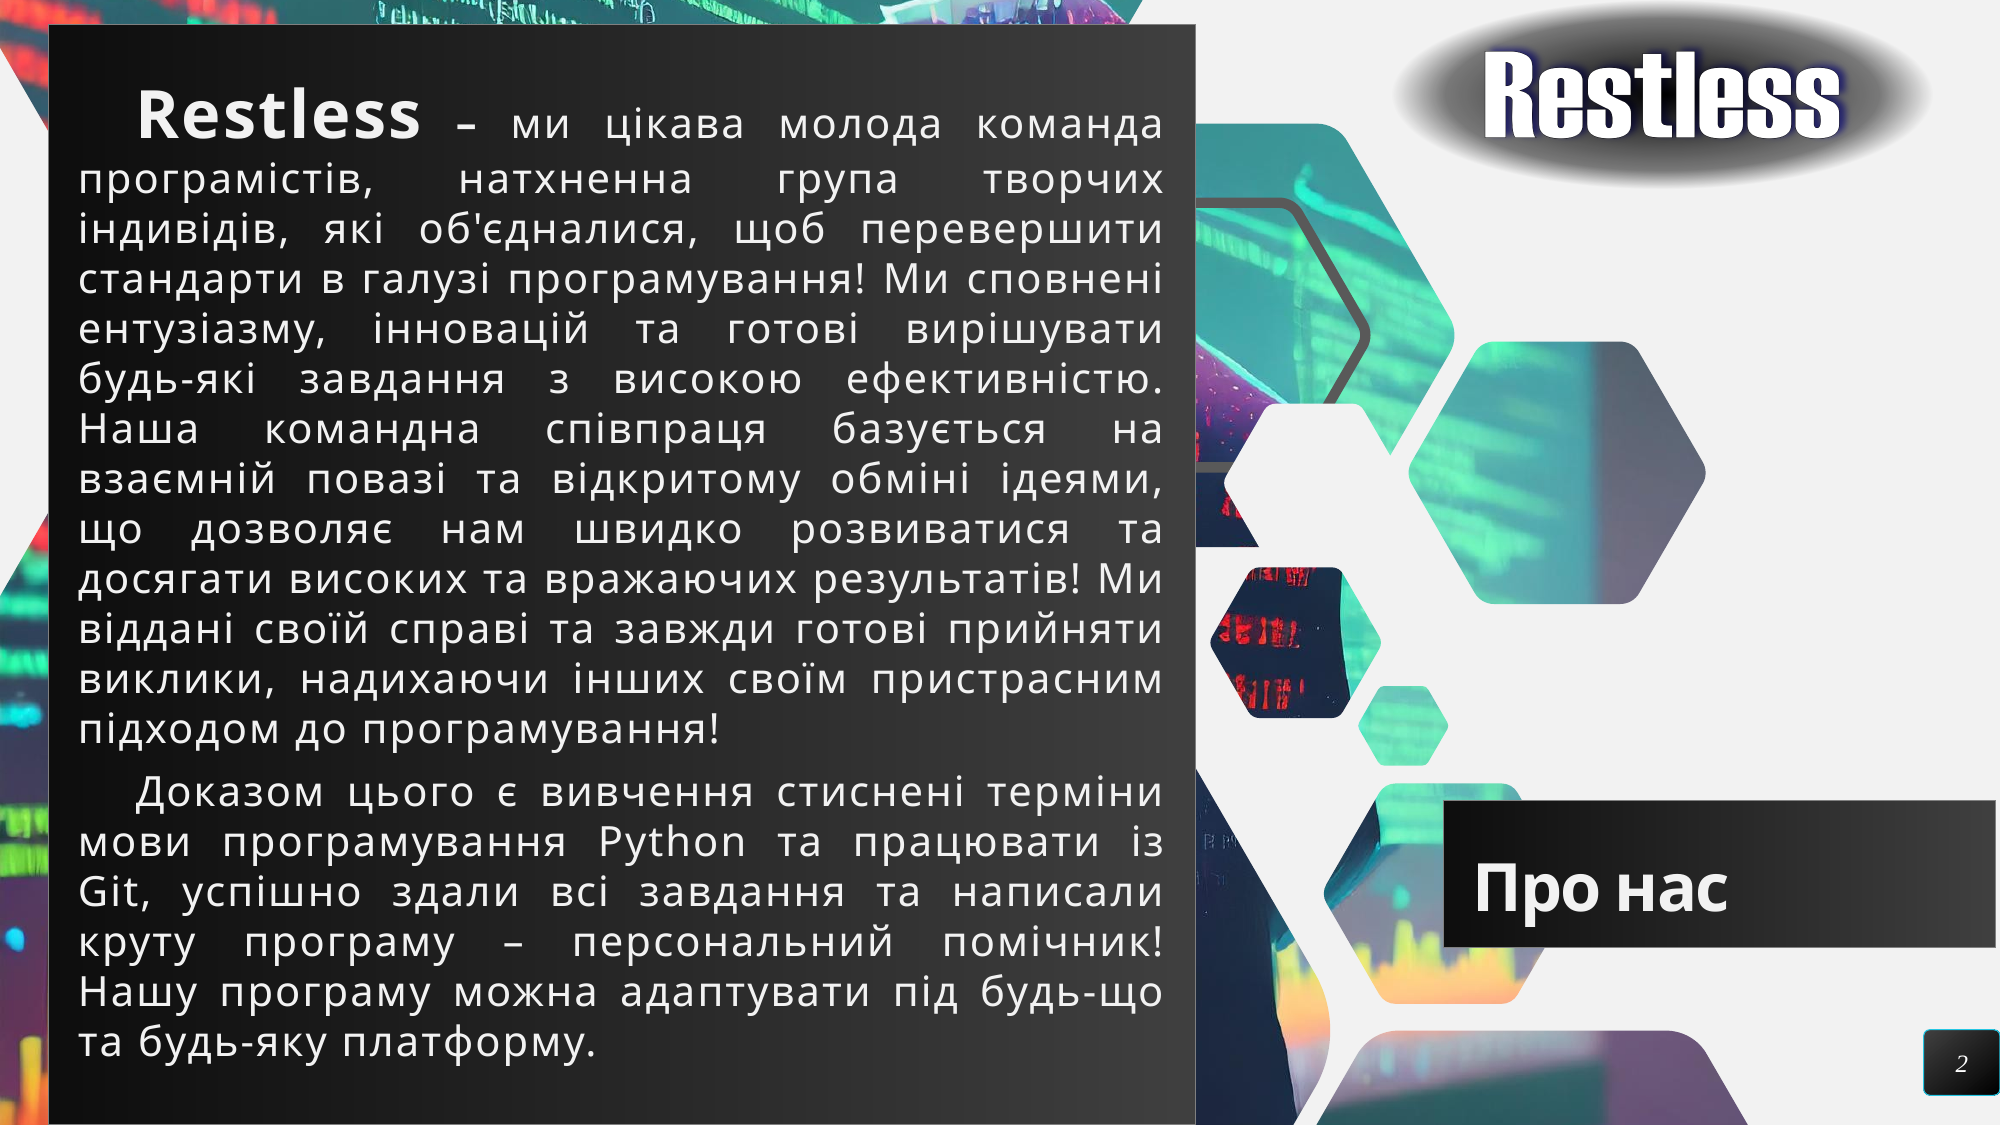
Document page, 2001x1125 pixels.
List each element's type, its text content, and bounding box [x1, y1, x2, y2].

title Про нас [1748, 800, 1996, 948]
slide_number 2 [1923, 1029, 2000, 1096]
picture [0, 0, 1935, 1125]
